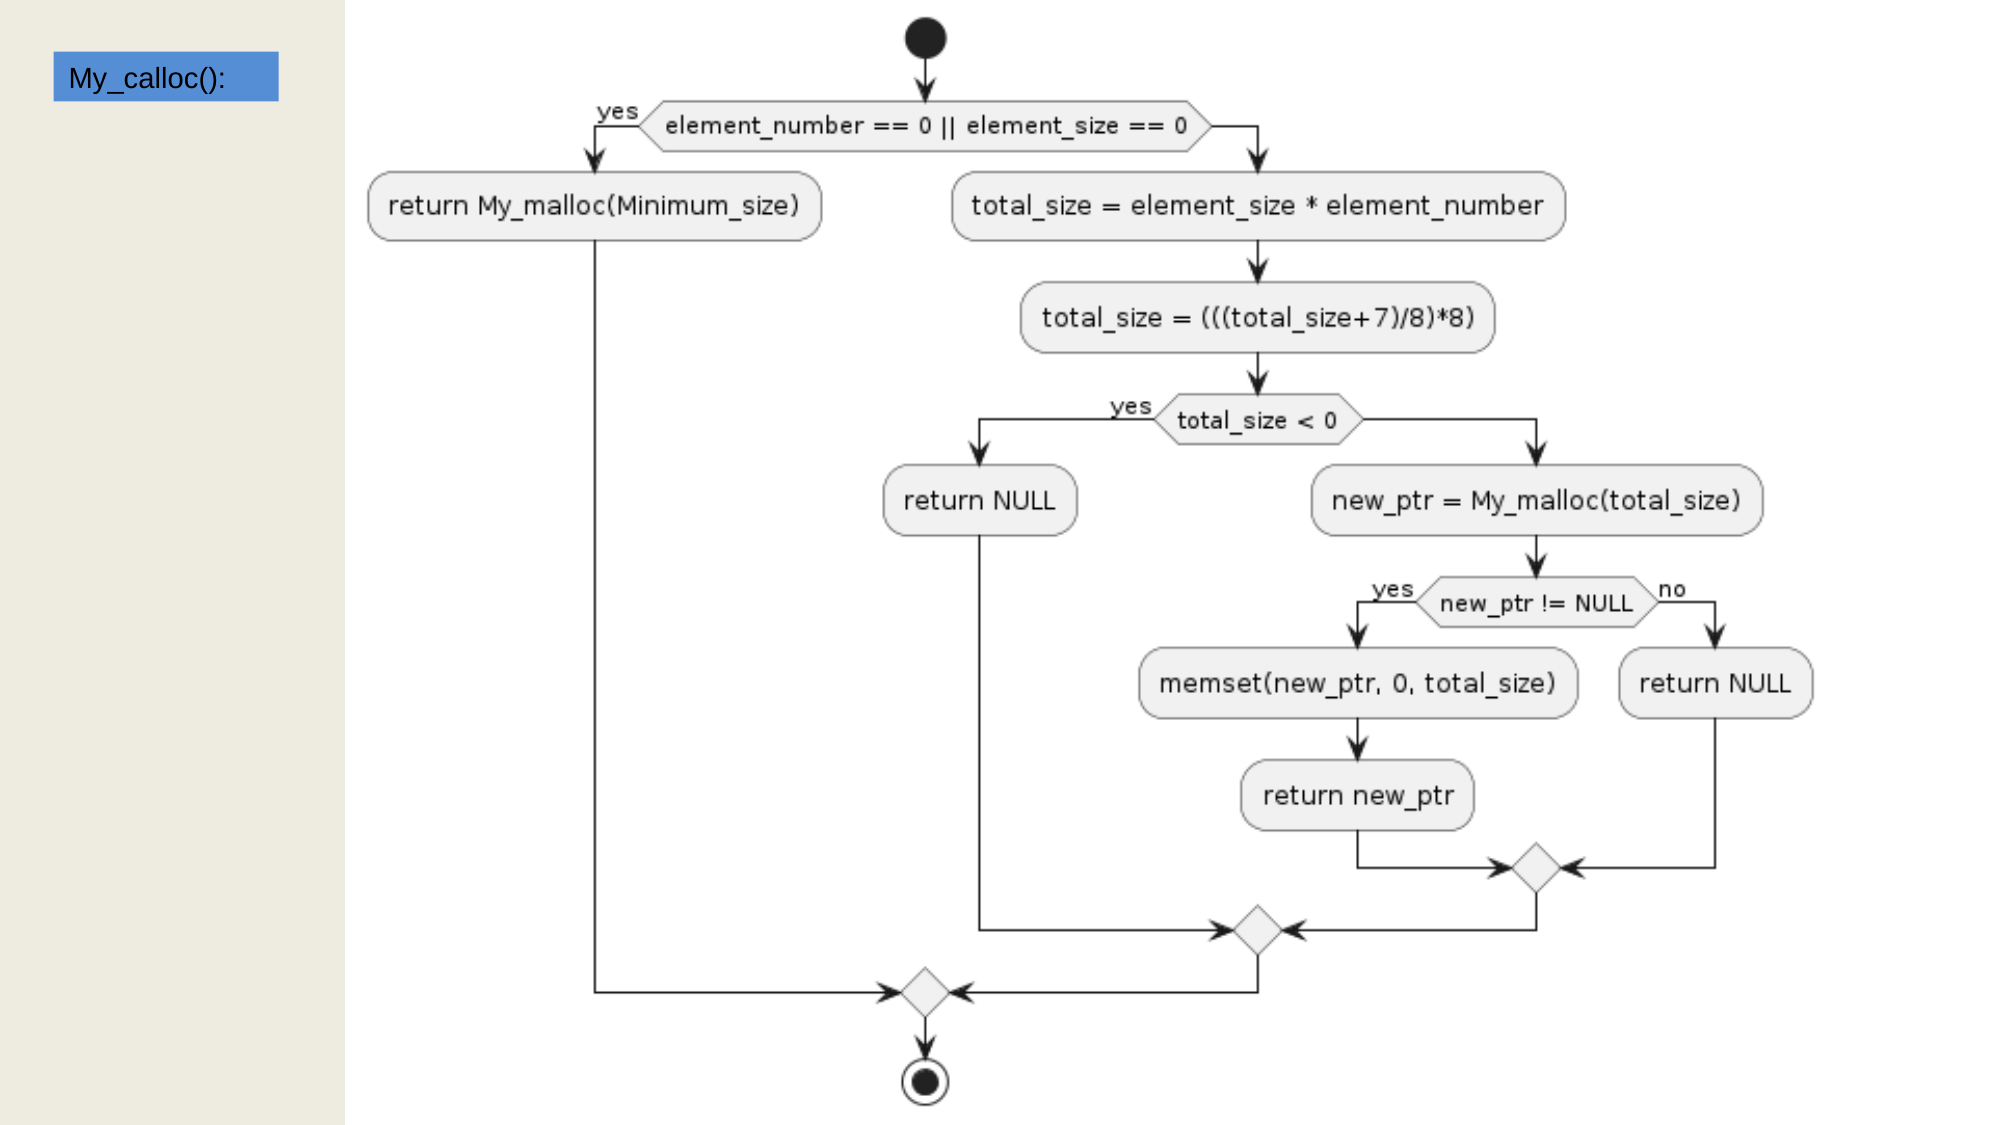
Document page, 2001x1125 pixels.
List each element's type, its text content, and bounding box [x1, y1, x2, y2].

text_box My_calloc(): [53, 51, 279, 102]
text_box [0, 0, 341, 1125]
picture [345, 0, 1833, 1125]
